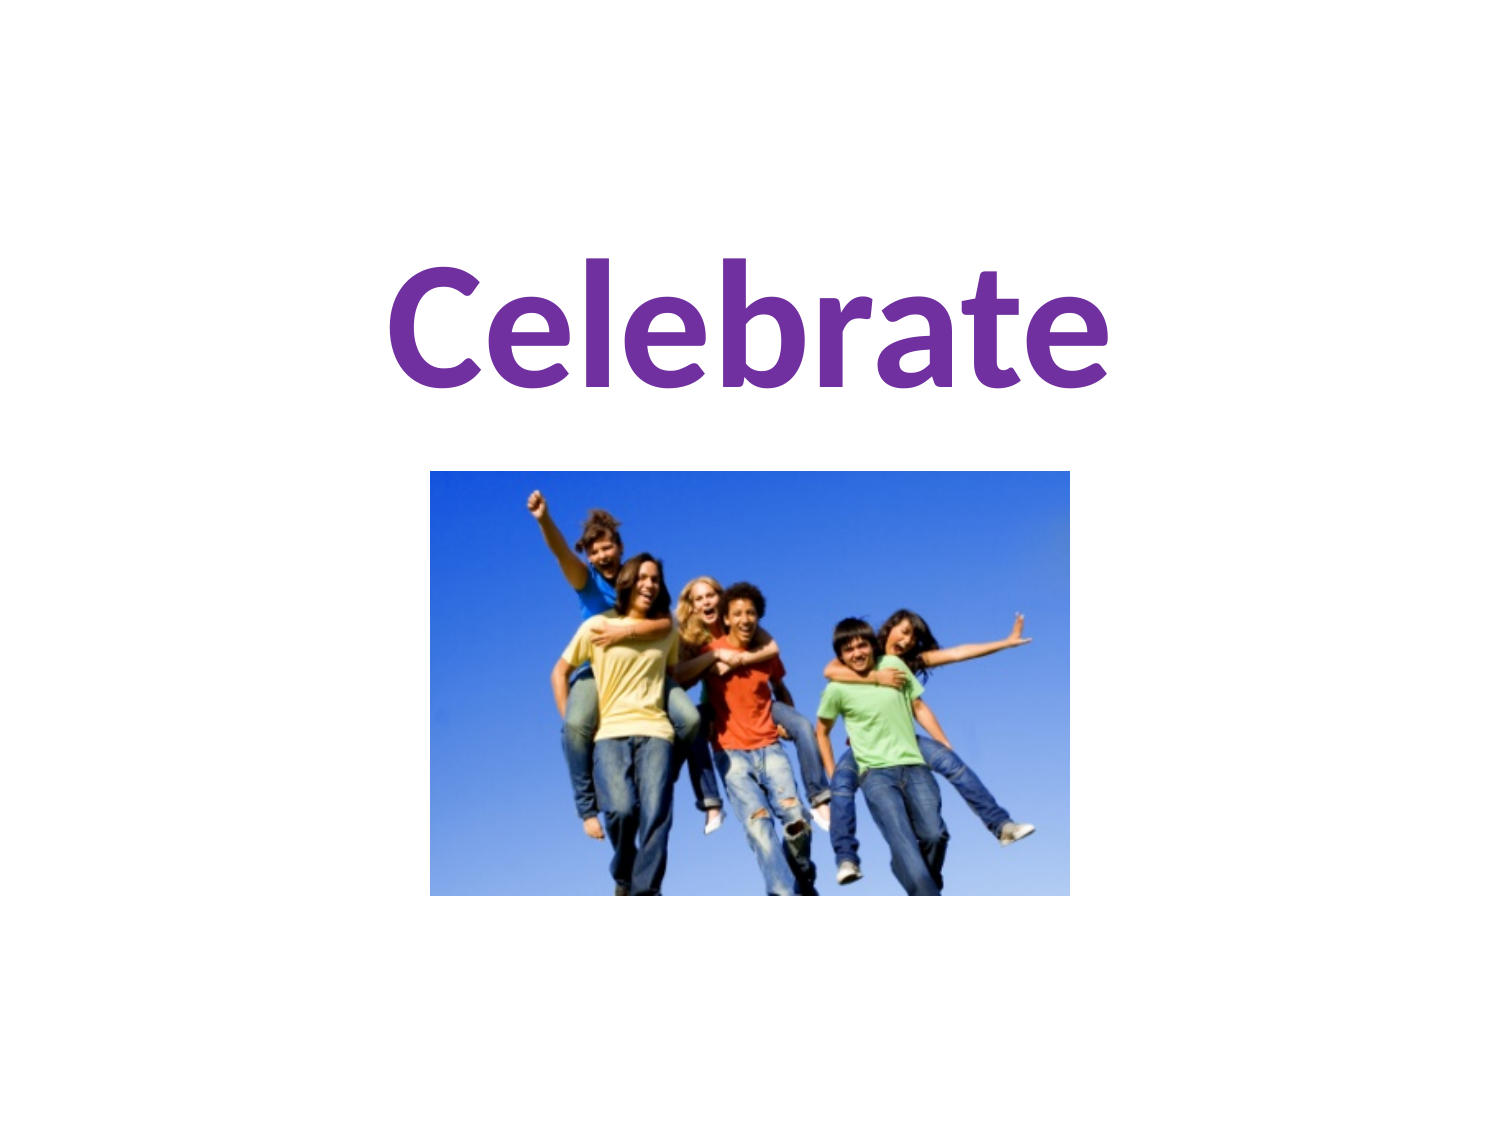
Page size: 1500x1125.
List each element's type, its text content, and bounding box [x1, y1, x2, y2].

picture [430, 471, 1070, 897]
list Celebrate [75, 196, 1425, 461]
